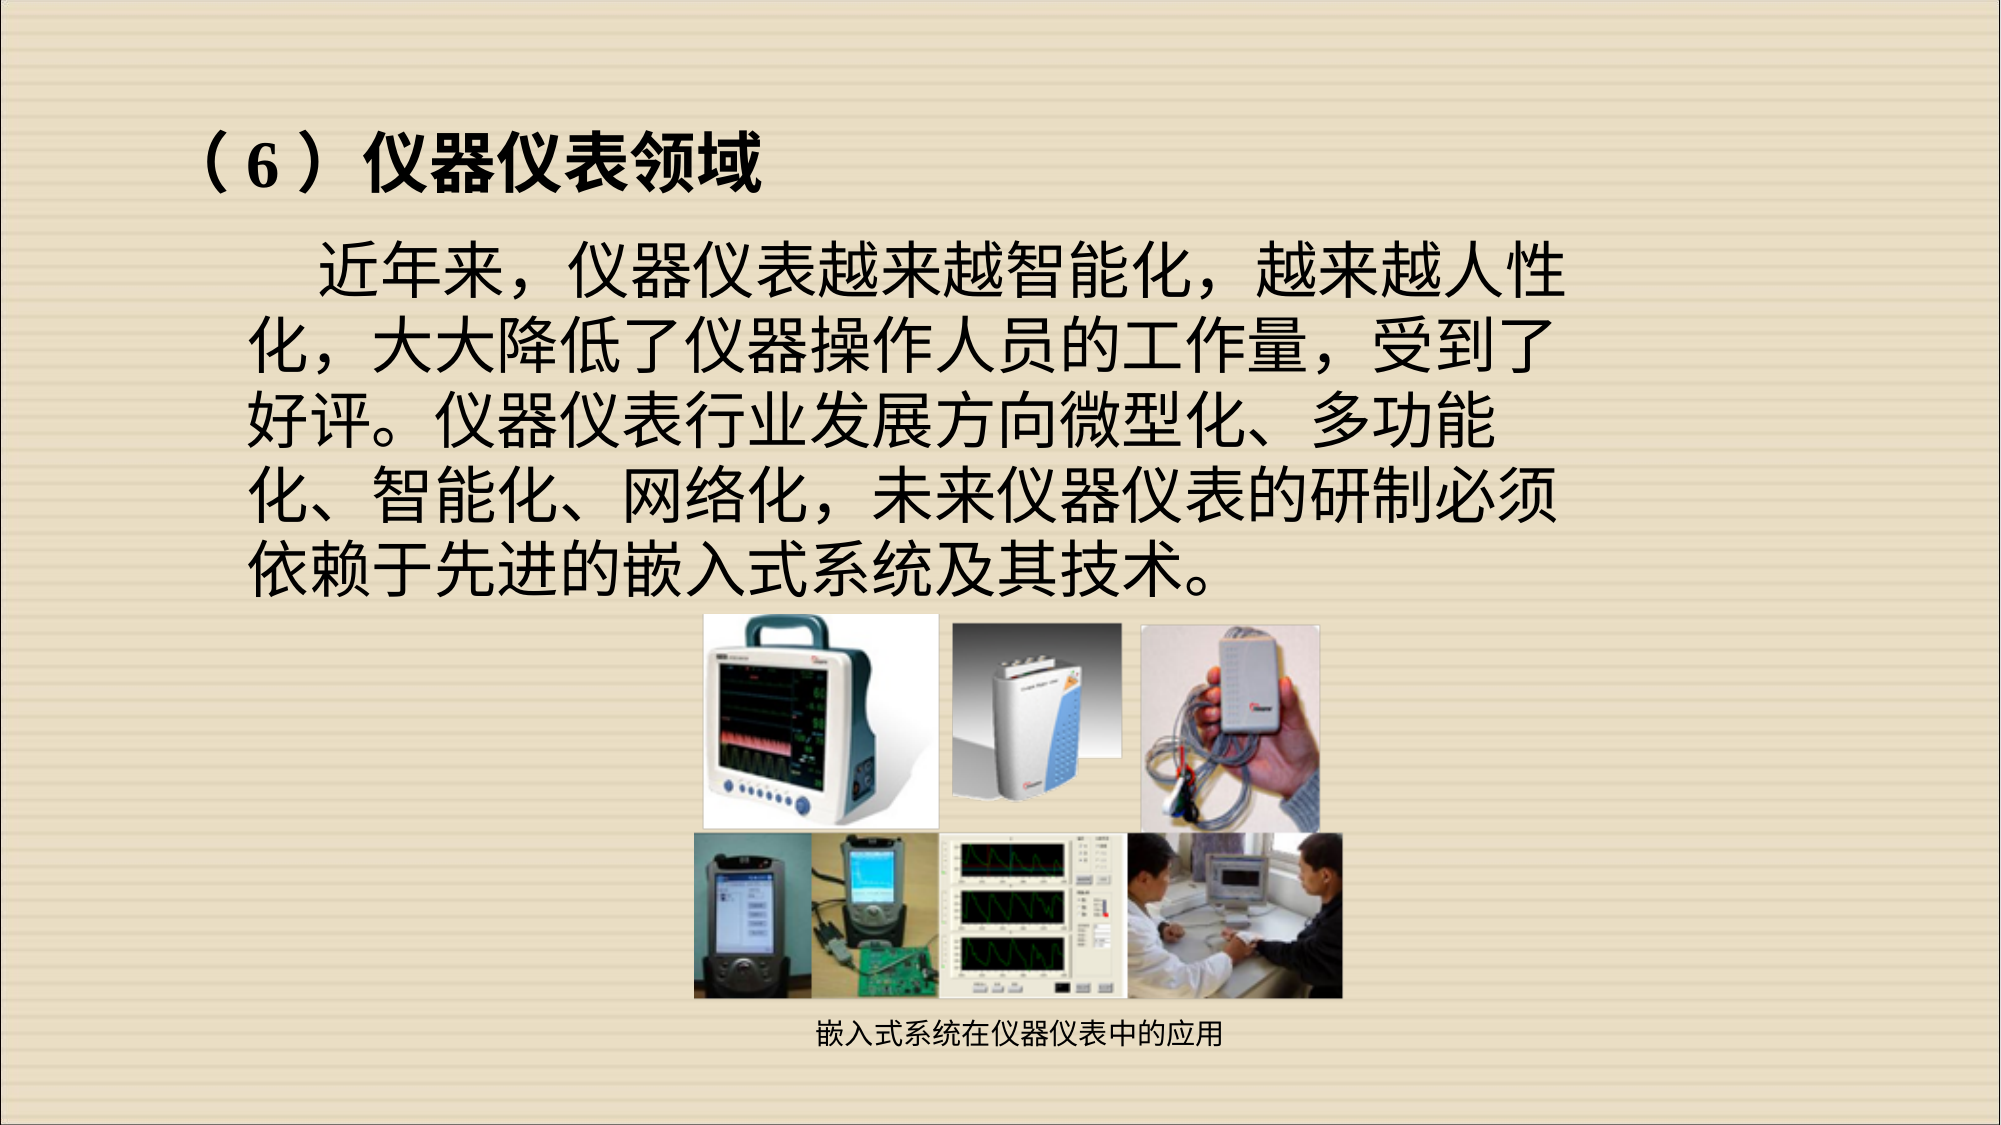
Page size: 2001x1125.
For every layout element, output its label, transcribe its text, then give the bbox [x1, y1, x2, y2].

text_box 嵌入式系统在仪器仪表中的应用 [800, 1013, 1240, 1058]
picture [0, 0, 2001, 1125]
text_box （6）仪器仪表领域 [149, 113, 778, 209]
text_box 近年来，仪器仪表越来越智能化，越来越人性化，大大降低了仪器操作人员的工作量，受到了好评。仪器仪表行业发展方向微型化、多功能化、智能化、网络化，未来仪器仪表的研制必须依赖于先进的嵌入式系统及其技术。 [232, 223, 1615, 613]
